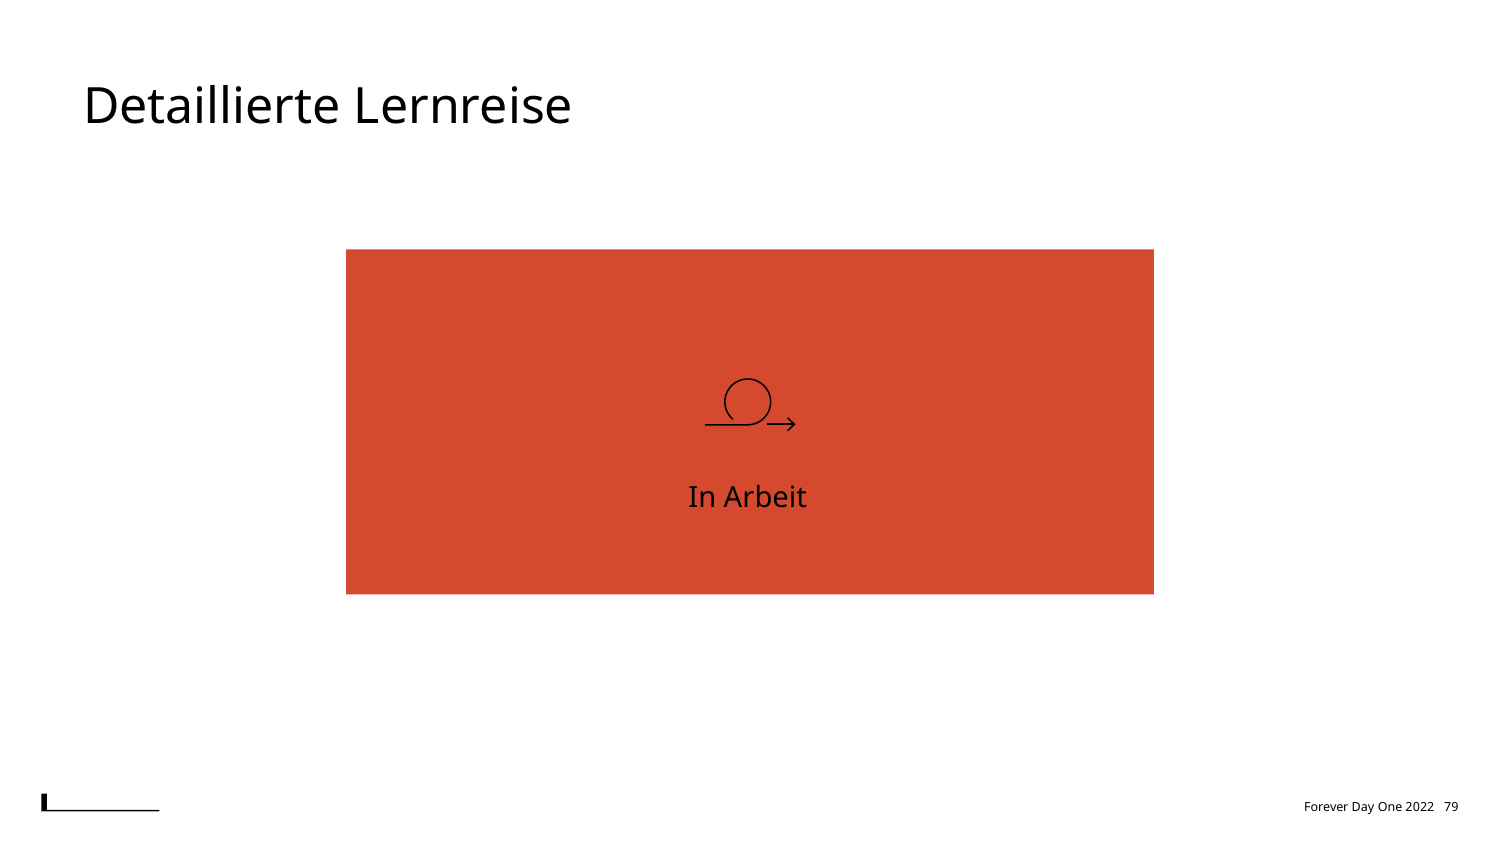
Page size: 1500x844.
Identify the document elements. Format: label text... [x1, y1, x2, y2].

text_box [346, 249, 1154, 595]
text_box [747, 378, 771, 425]
text_box [724, 378, 748, 420]
slide_number Forever Day One 2022 79 [1170, 790, 1459, 825]
text_box In Arbeit [673, 462, 823, 528]
text_box lean forward [780, 421, 799, 436]
text_box Detaillierte Lernreise [41, 31, 1341, 227]
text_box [787, 423, 796, 431]
text_box [41, 793, 160, 812]
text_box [787, 417, 796, 423]
